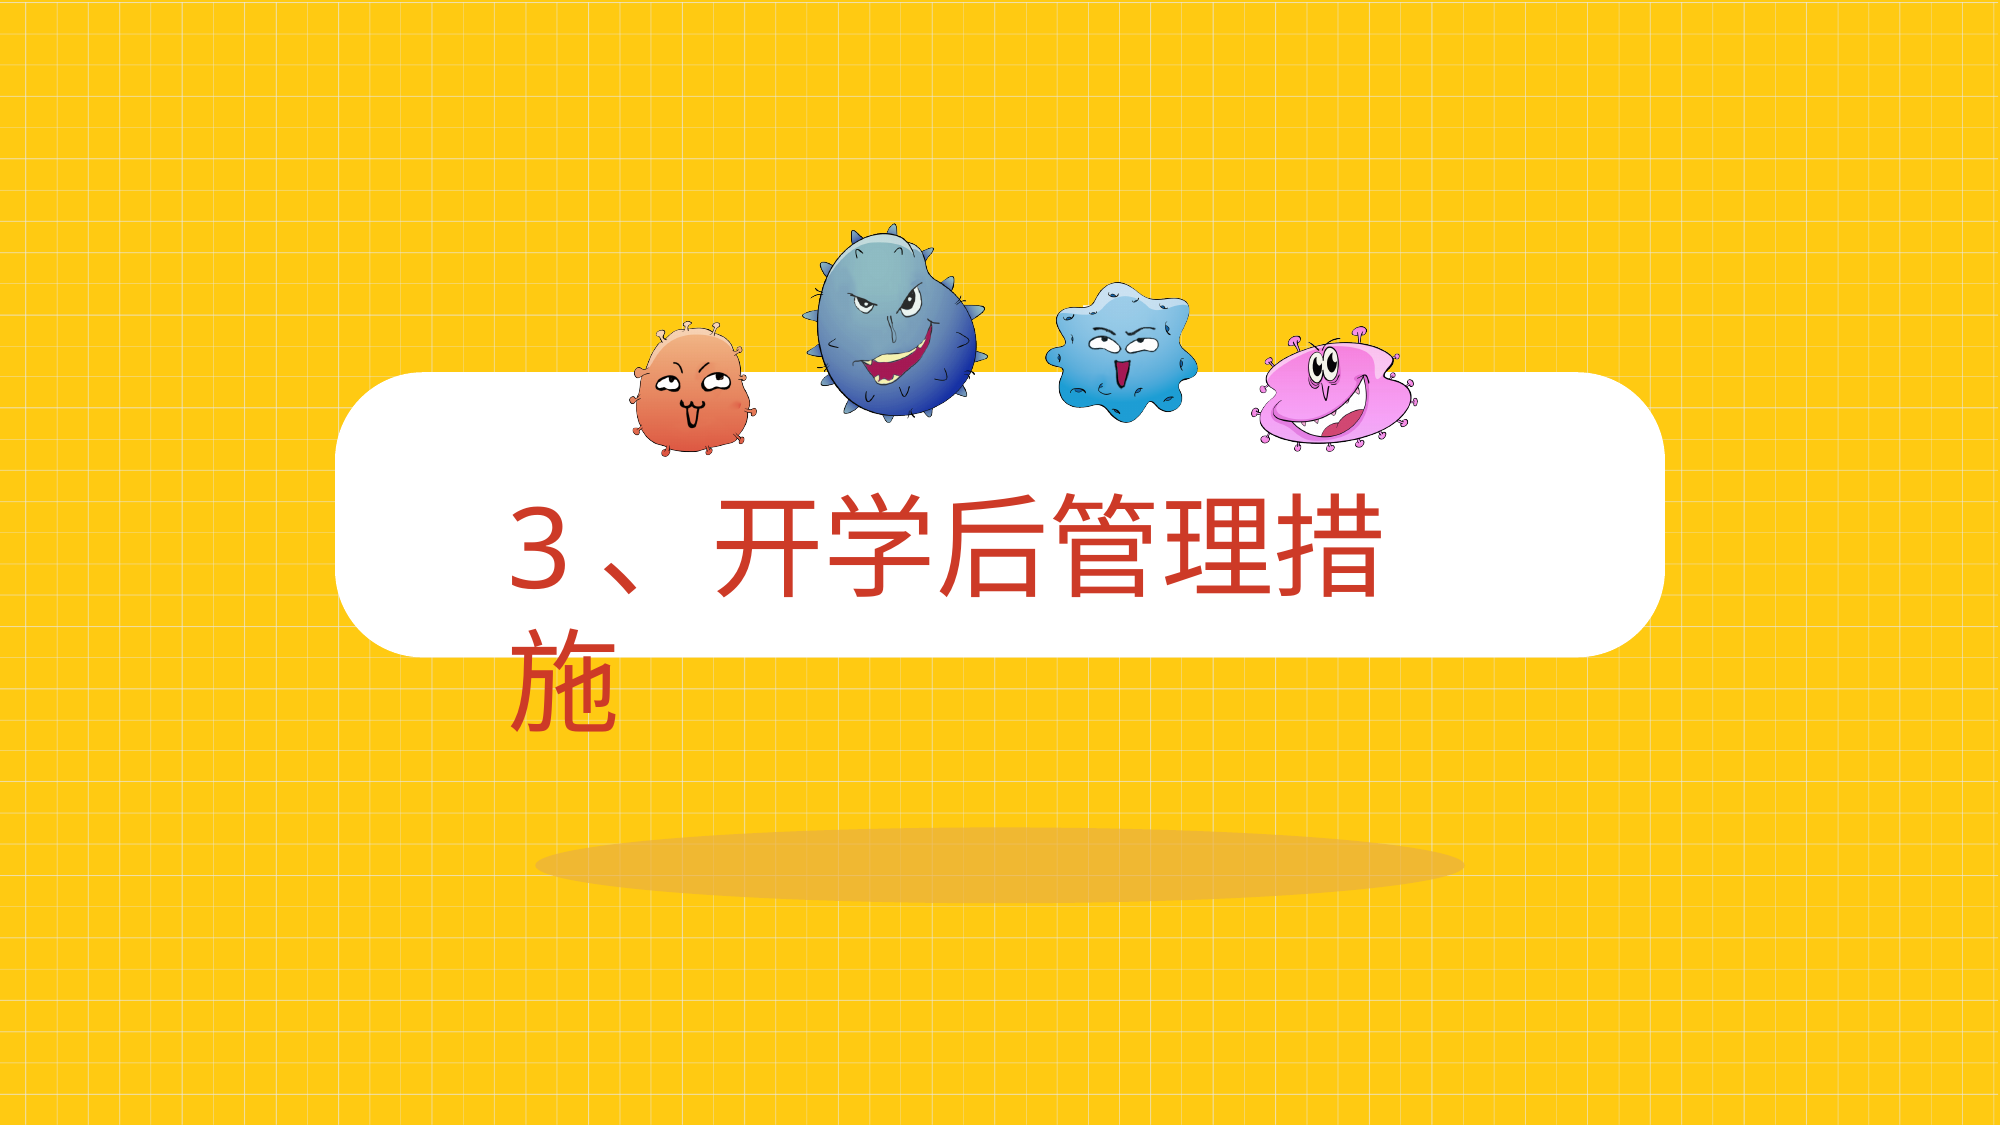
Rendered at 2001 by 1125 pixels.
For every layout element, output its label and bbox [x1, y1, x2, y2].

text_box [0, 2, 1999, 1125]
text_box [334, 223, 1665, 904]
